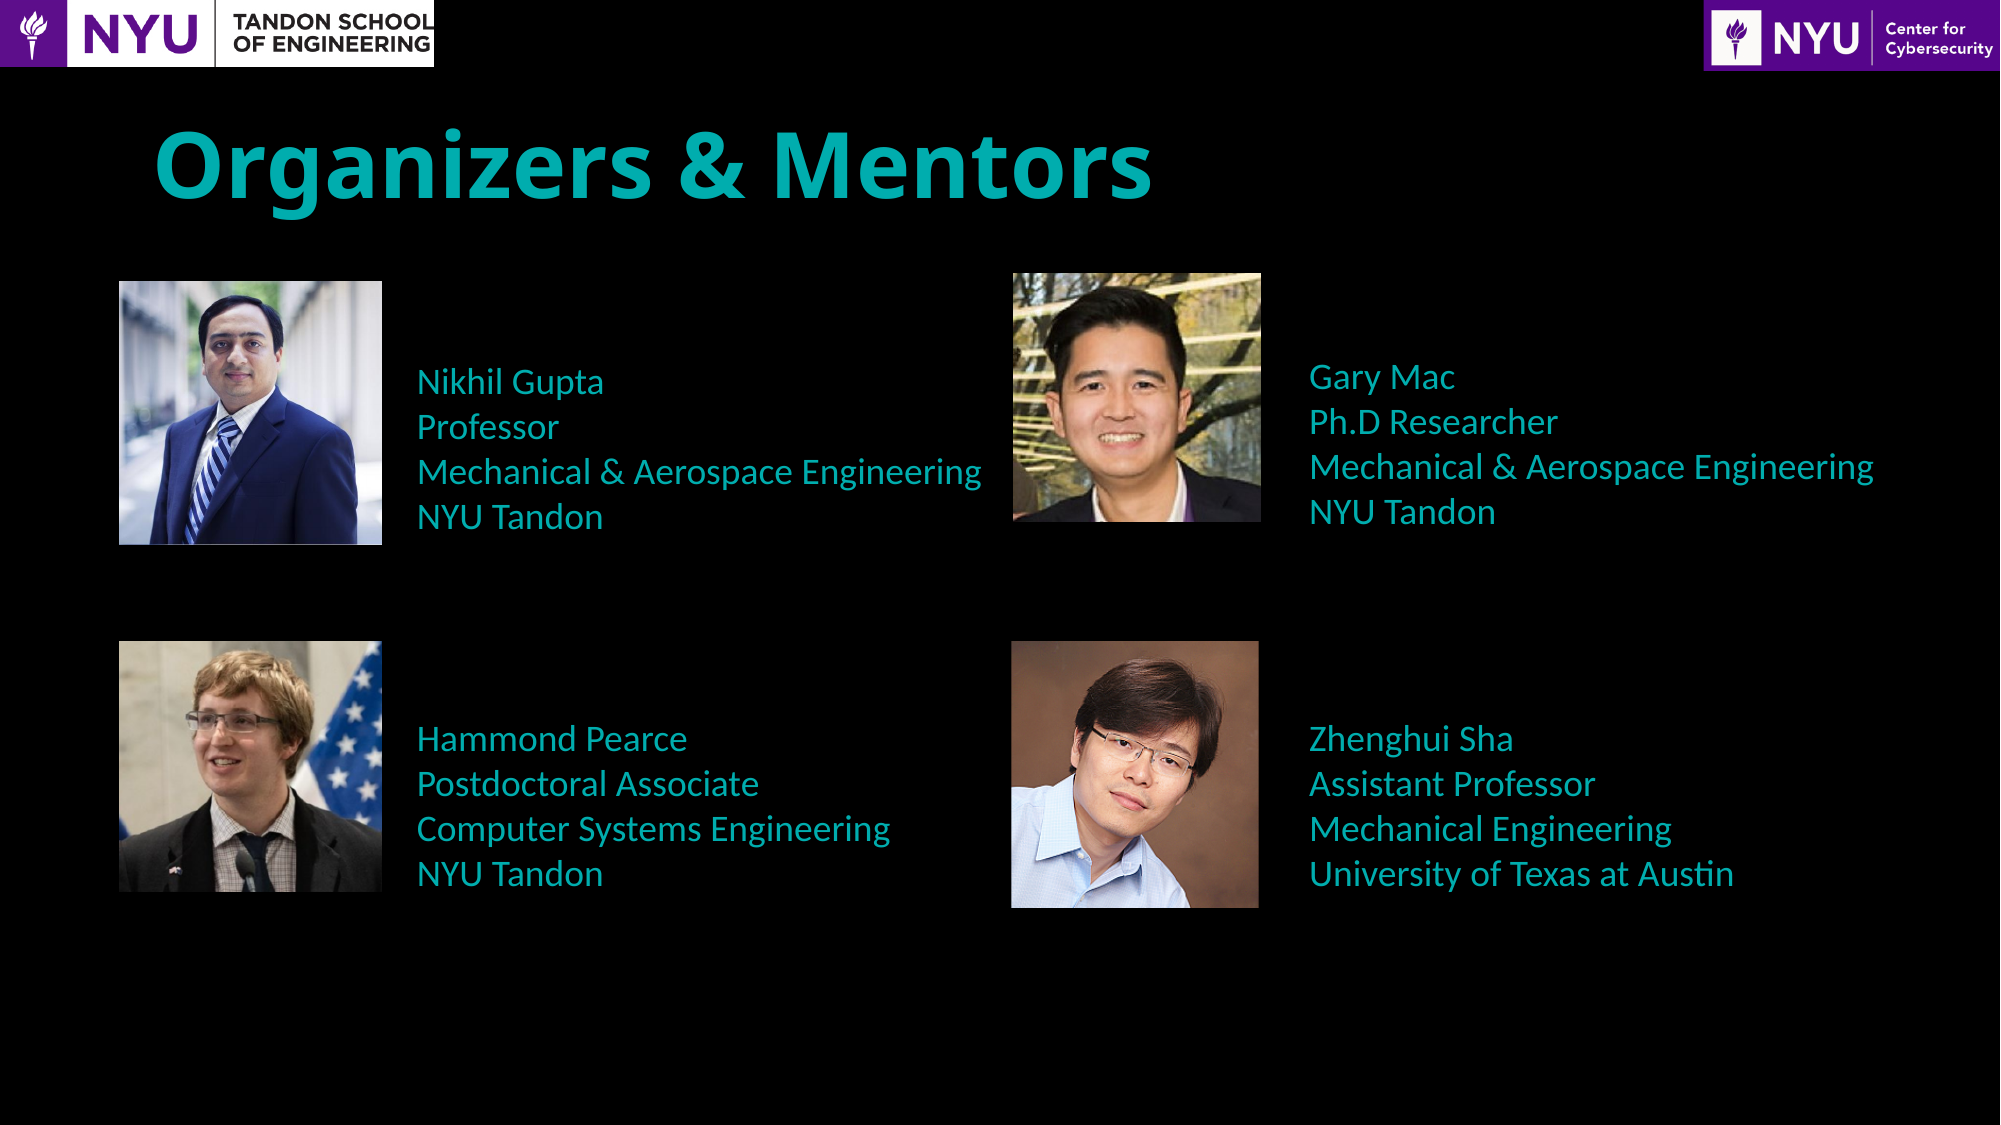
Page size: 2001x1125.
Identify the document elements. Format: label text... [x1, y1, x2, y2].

picture [119, 641, 382, 892]
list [1013, 273, 1261, 522]
text_box Hammond Pearce Postdoctoral Associate Computer Systems Engineering NYU Tandon [402, 706, 989, 902]
picture [0, 0, 434, 68]
title Organizers & Mentors [137, 59, 1863, 278]
picture [1703, 0, 2000, 71]
text_box Gary Mac Ph.D Researcher Mechanical & Aerospace Engineering NYU Tandon [1294, 344, 1942, 540]
picture [1011, 641, 1259, 908]
picture [119, 281, 382, 545]
text_box Nikhil Gupta Professor Mechanical & Aerospace Engineering NYU Tandon [402, 349, 1014, 545]
text_box Zhenghui Sha Assistant Professor Mechanical Engineering University of Texas at Austin [1294, 706, 1761, 902]
